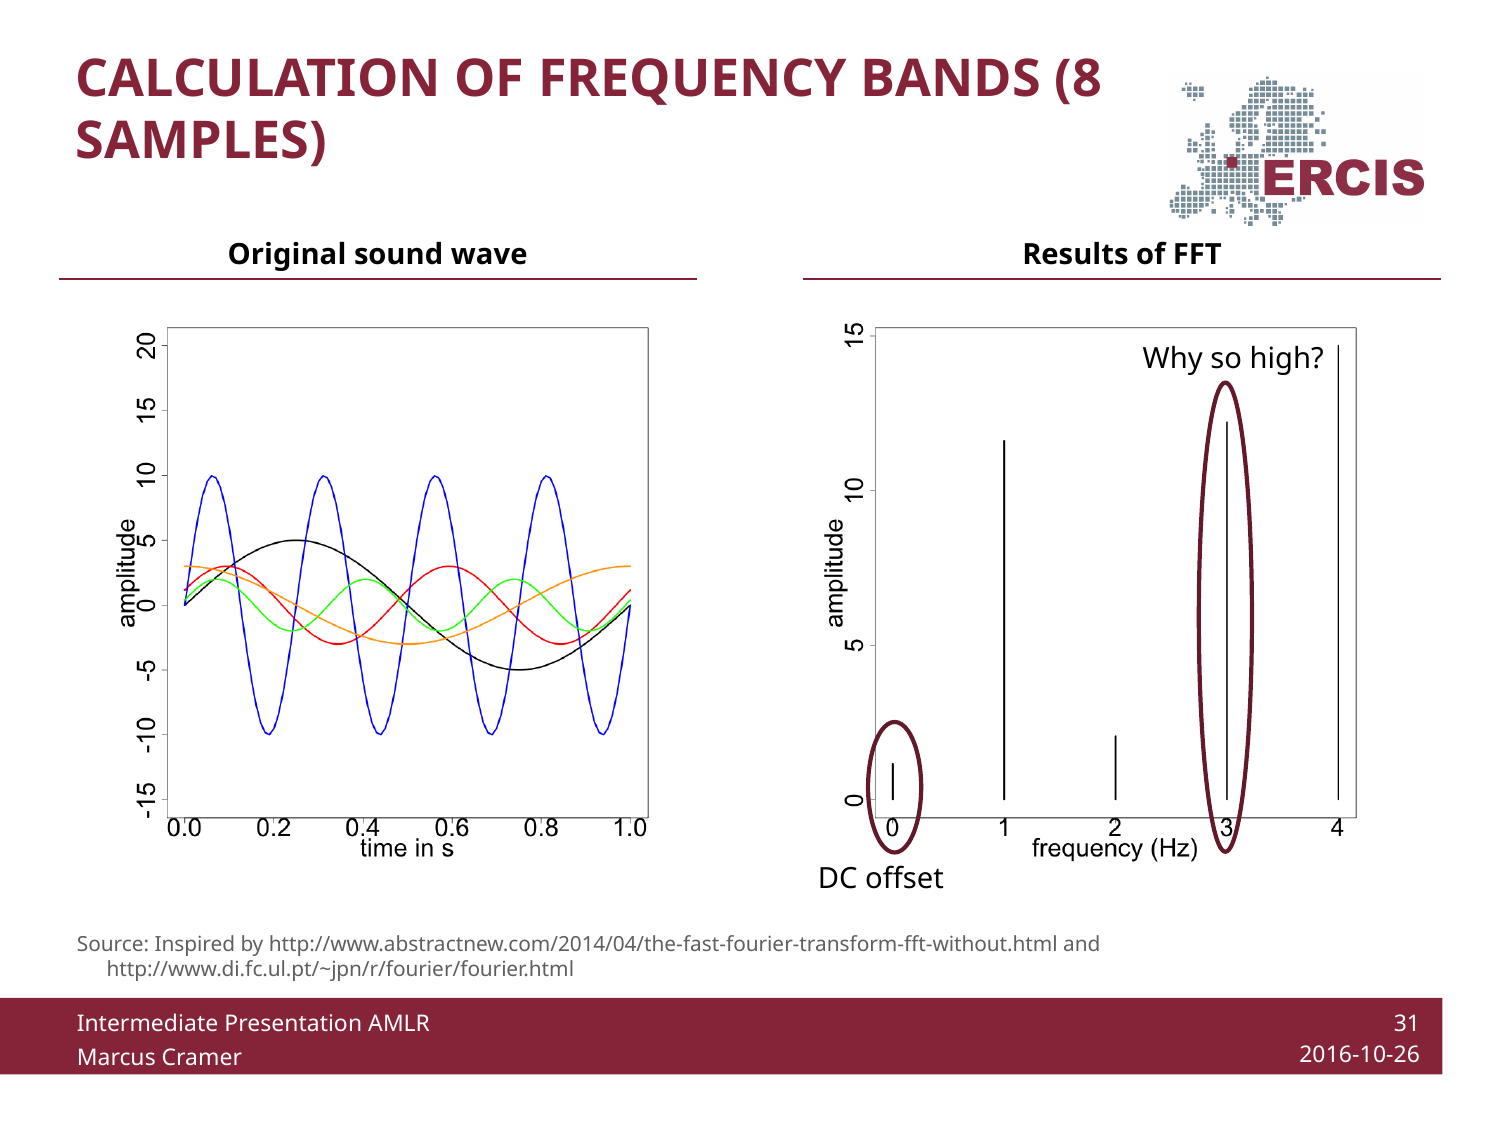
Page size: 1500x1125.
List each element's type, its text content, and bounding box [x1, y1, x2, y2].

picture [814, 306, 1377, 869]
picture [105, 306, 668, 869]
title Calculation of frequency bands (8 samples) [61, 36, 1128, 116]
text_box DC offset [803, 851, 998, 902]
picture [1167, 72, 1426, 228]
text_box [58, 228, 698, 280]
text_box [802, 228, 1442, 280]
list Source: Inspired by http://www.abstractnew.com/2014/04/the-fast-fourier-transform-fft-without.html and http://www.di.fc.ul.pt/~jpn/r/fourier/fourier.html [62, 922, 1433, 967]
